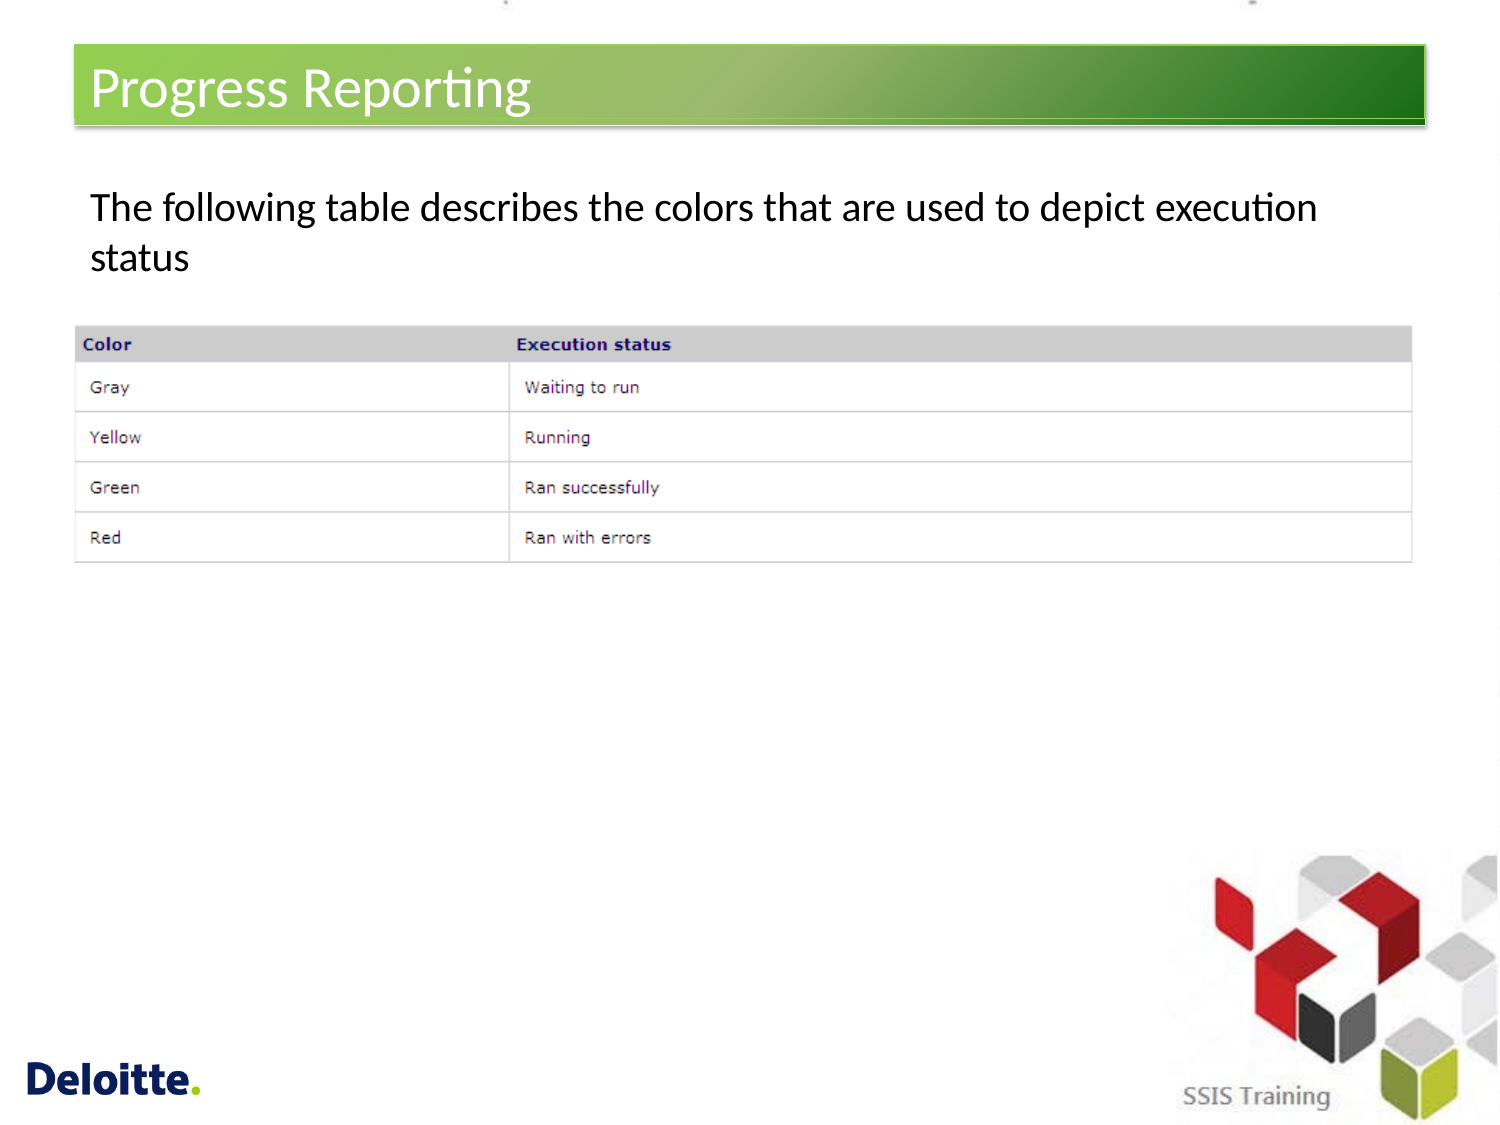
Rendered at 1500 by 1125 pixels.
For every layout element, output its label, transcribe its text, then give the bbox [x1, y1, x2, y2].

text_box [74, 119, 1425, 125]
picture [1, 0, 1500, 1125]
text_box [47, 31, 580, 169]
text_box [74, 324, 1413, 563]
text_box The following table describes the colors that are used to depict execution status [87, 177, 1330, 280]
text_box Progress Reporting [74, 45, 1425, 119]
